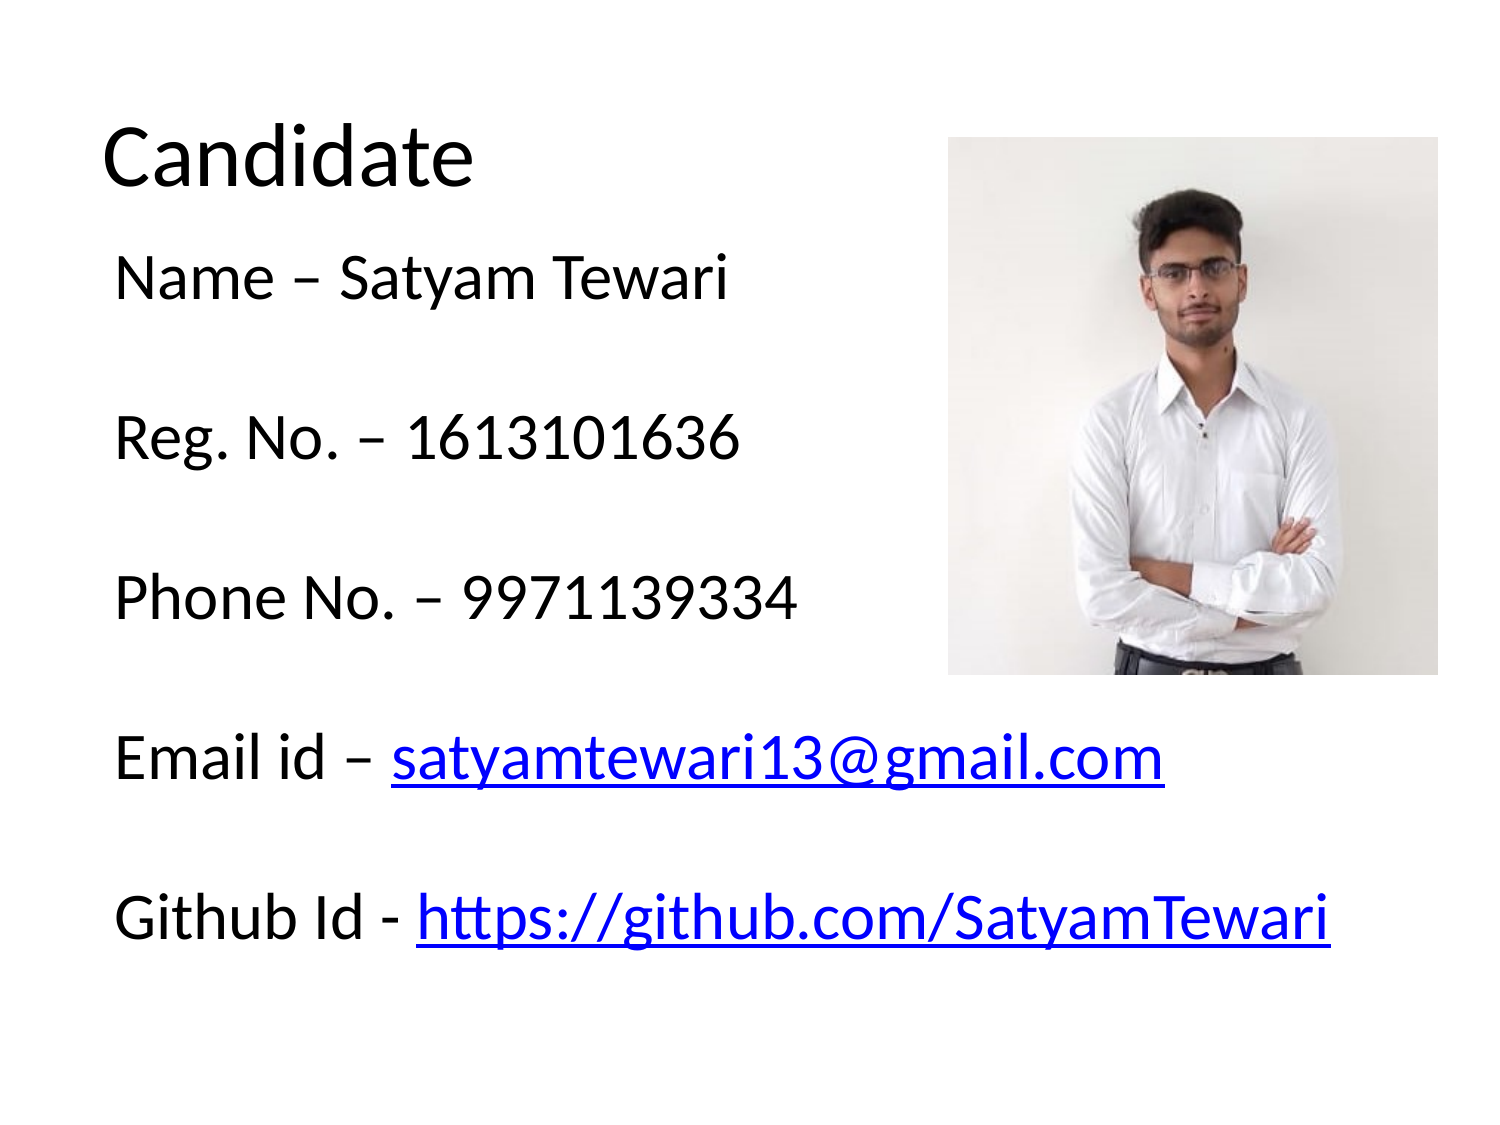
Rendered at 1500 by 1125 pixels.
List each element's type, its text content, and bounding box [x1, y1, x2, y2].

picture [948, 137, 1438, 676]
title Candidate [87, 87, 1363, 213]
text_box Name – Satyam Tewari Reg. No. – 1613101636 Phone No. – 9971139334 Email id – satyamtewari13@gmail.com Github Id - https://github.com/SatyamTewari [99, 225, 1438, 1040]
